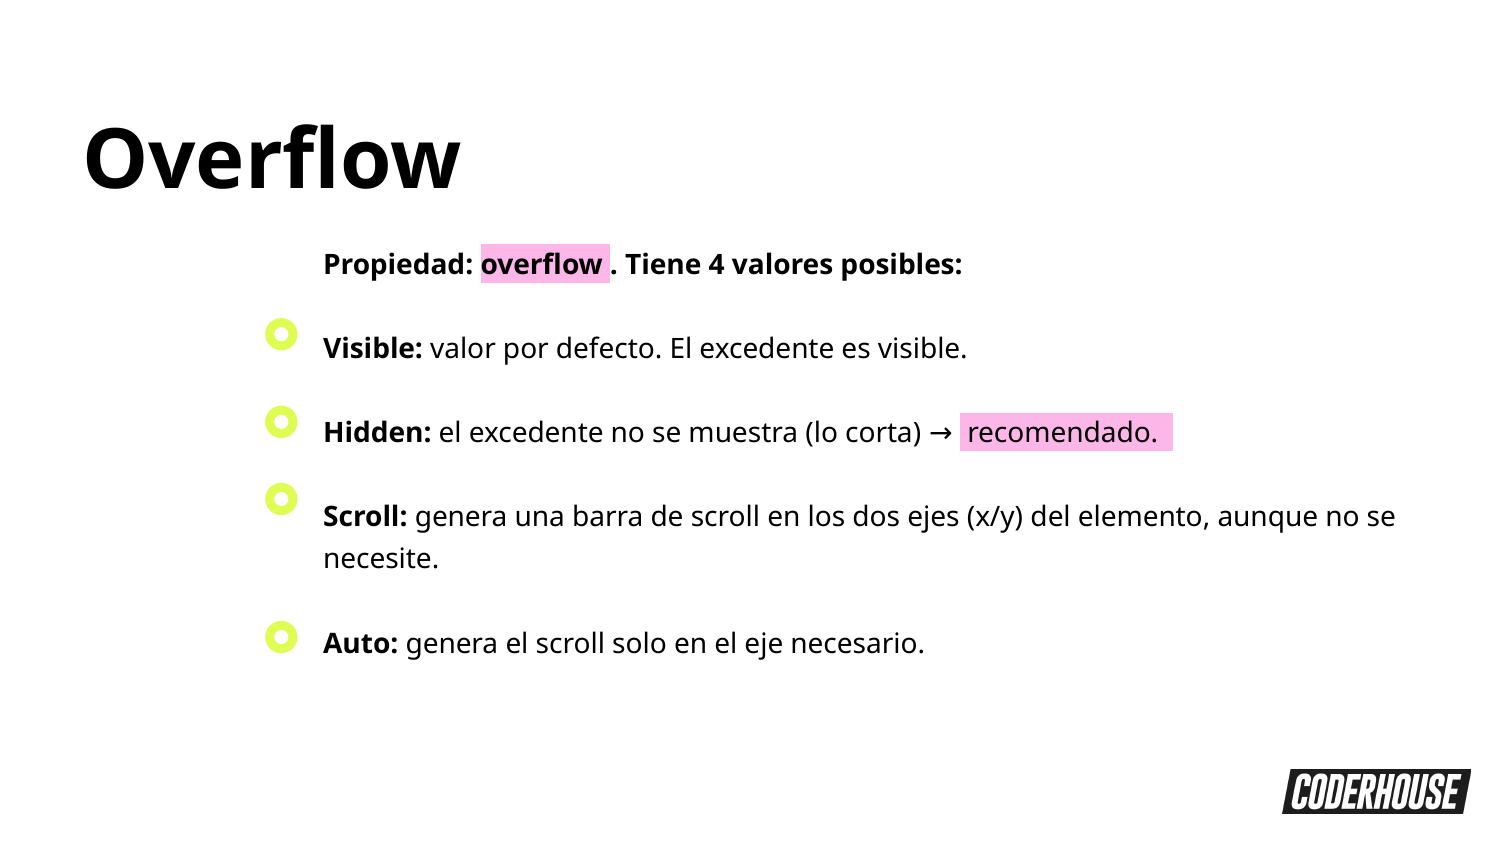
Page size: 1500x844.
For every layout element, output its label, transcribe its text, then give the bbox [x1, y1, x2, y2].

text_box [264, 482, 298, 516]
text_box Propiedad: overflow . Tiene 4 valores posibles: Visible: valor por defecto. El excedente es visible. Hidden: el excedente no se muestra (lo corta) → recomendado. Scroll: genera una barra de scroll en los dos ejes (x/y) del elemento, aunque no se necesite. Auto: genera el scroll solo en el eje necesario. [308, 222, 1460, 674]
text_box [264, 405, 298, 439]
text_box Overflow [67, 101, 1403, 222]
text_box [264, 317, 298, 351]
picture [1281, 769, 1471, 814]
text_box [264, 620, 298, 654]
